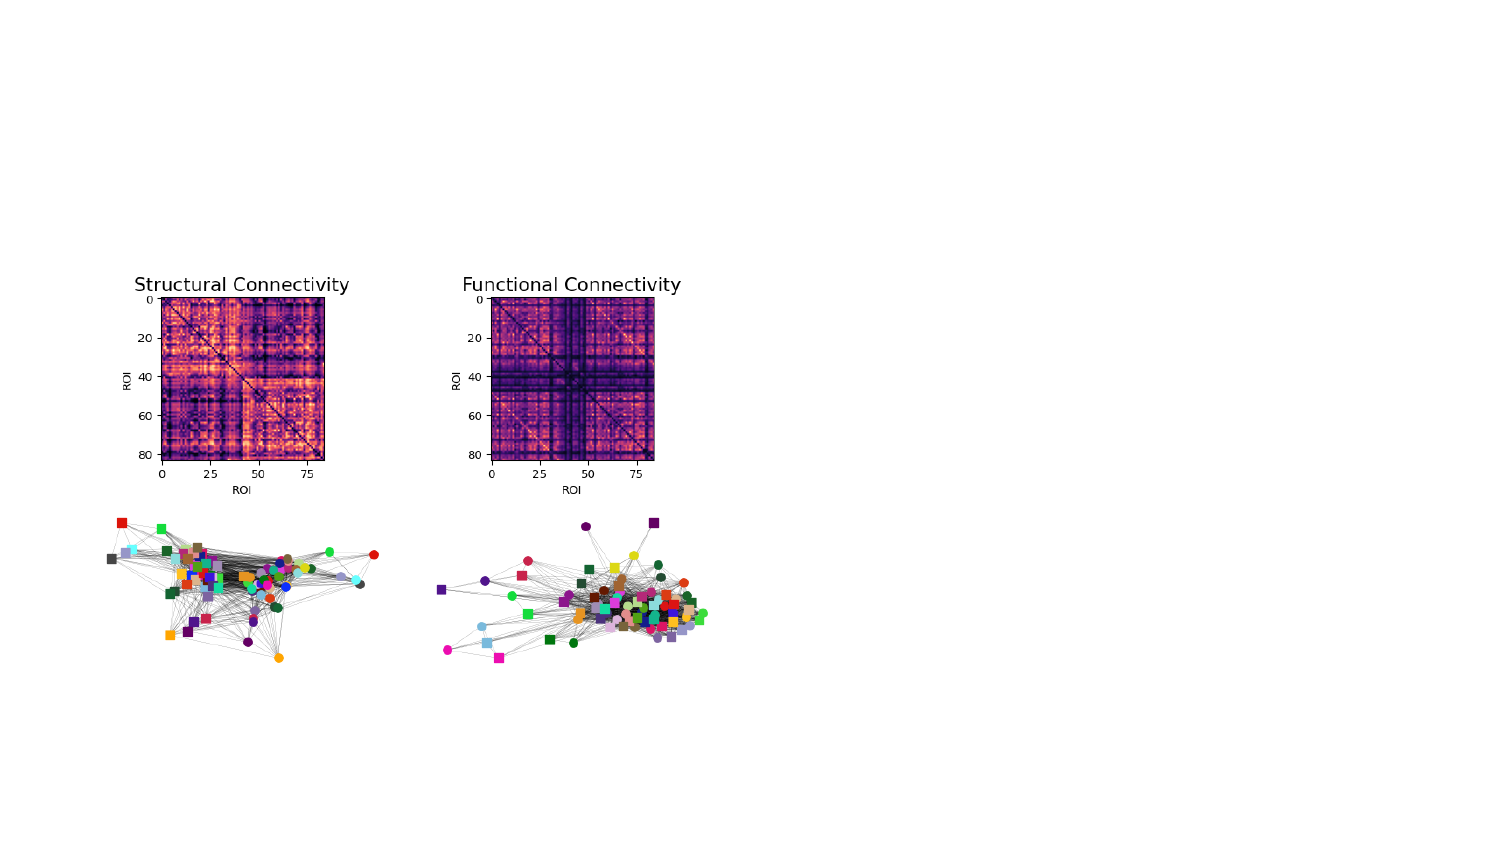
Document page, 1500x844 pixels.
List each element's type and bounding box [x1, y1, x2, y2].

picture [74, 268, 738, 680]
